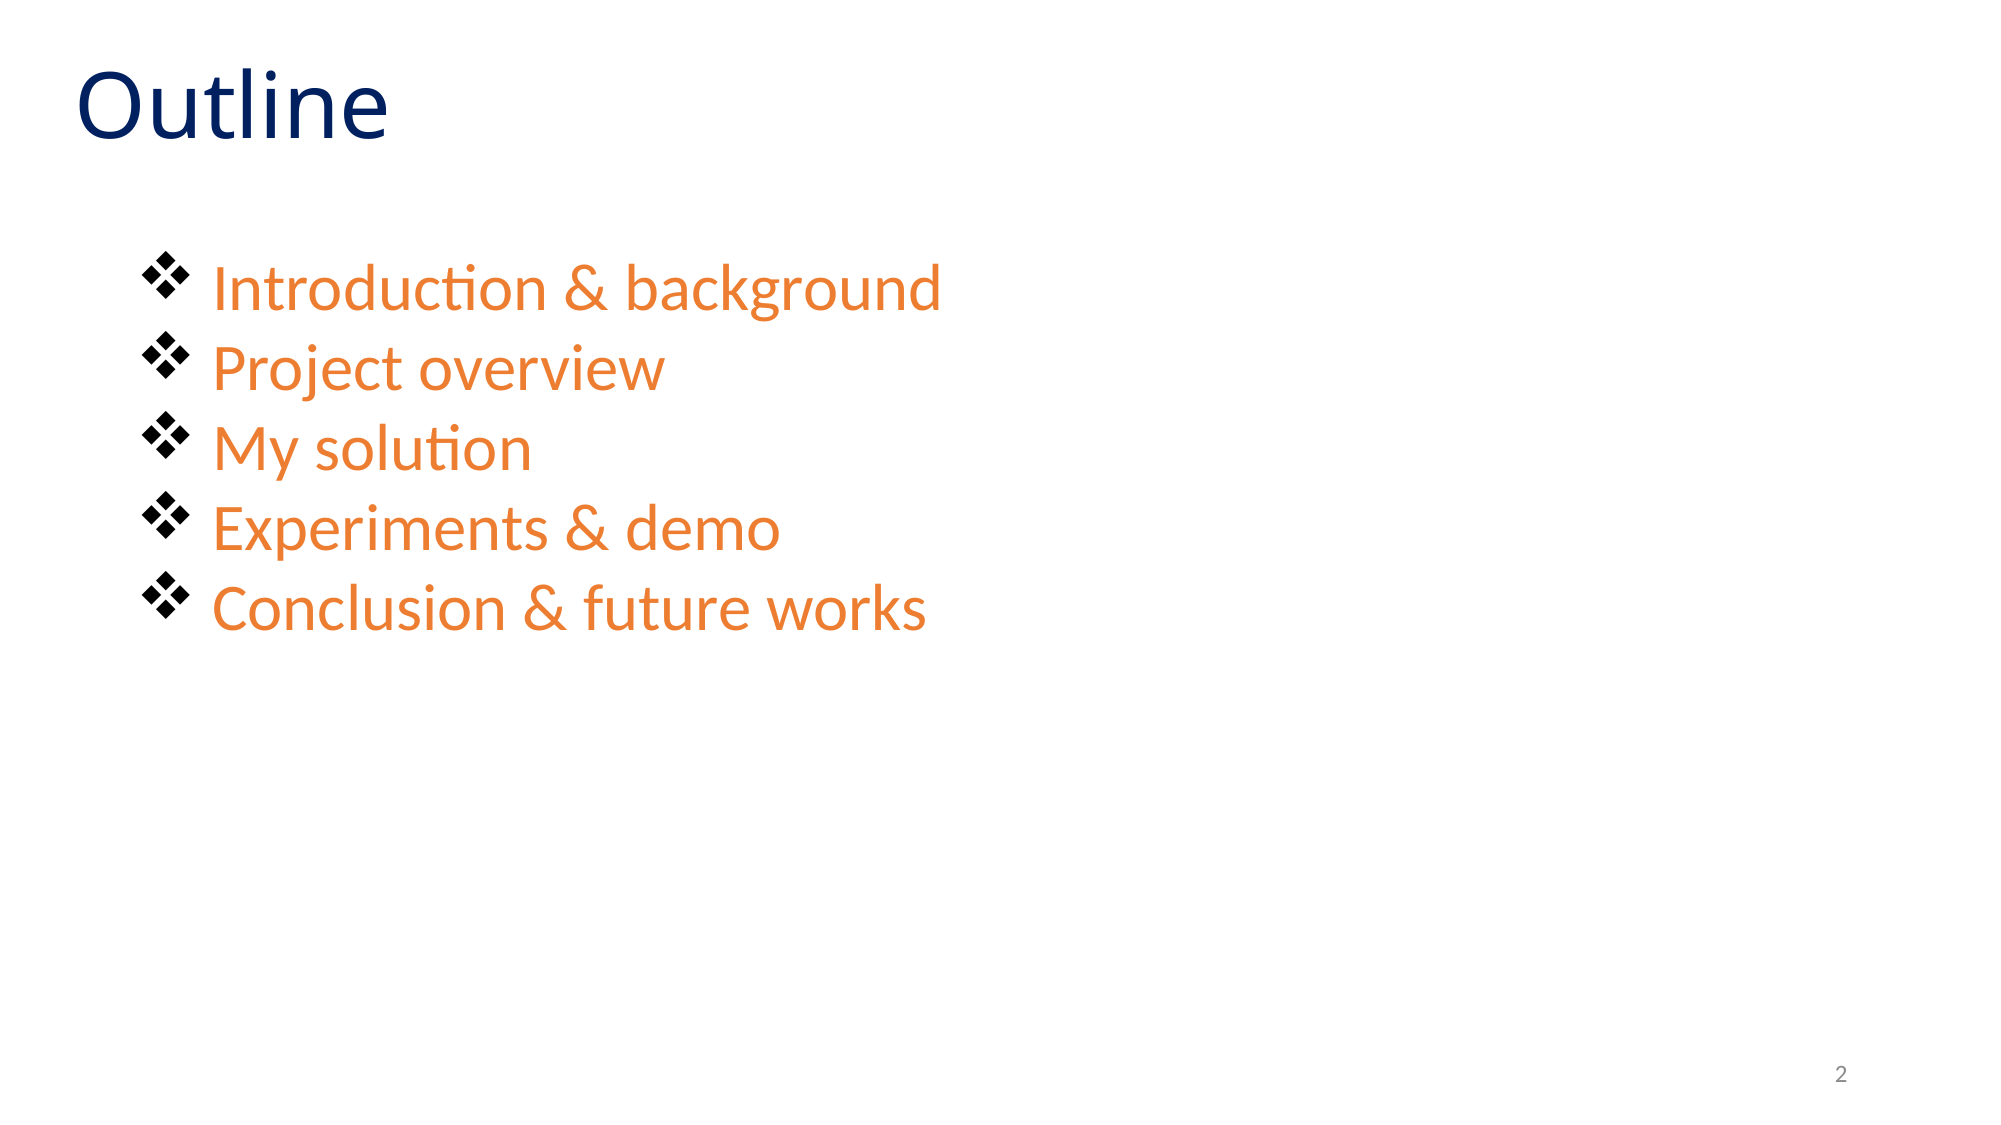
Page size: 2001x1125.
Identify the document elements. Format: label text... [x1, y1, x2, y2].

text_box Introduction & background Project overview My solution Experiments & demo Conclusion & future works [0, 236, 1723, 651]
title Outline [59, 0, 1785, 218]
slide_number 2 [1412, 1042, 1863, 1103]
